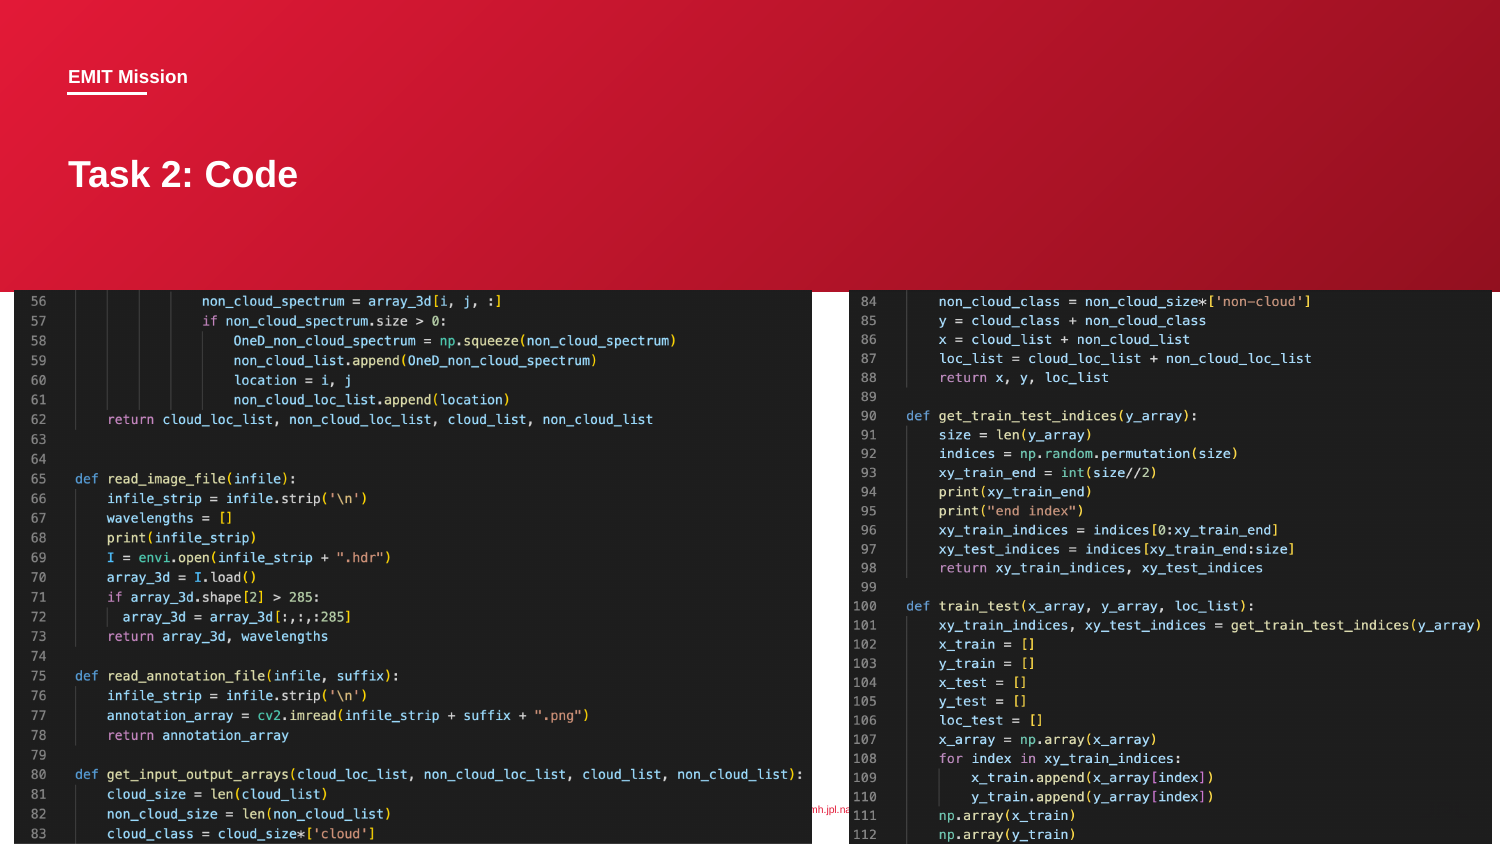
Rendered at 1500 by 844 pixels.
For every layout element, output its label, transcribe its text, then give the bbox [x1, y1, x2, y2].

list EMIT Mission [68, 44, 1432, 86]
picture [14, 289, 812, 844]
picture [848, 289, 1492, 844]
list Task 2: Code [68, 135, 1432, 269]
